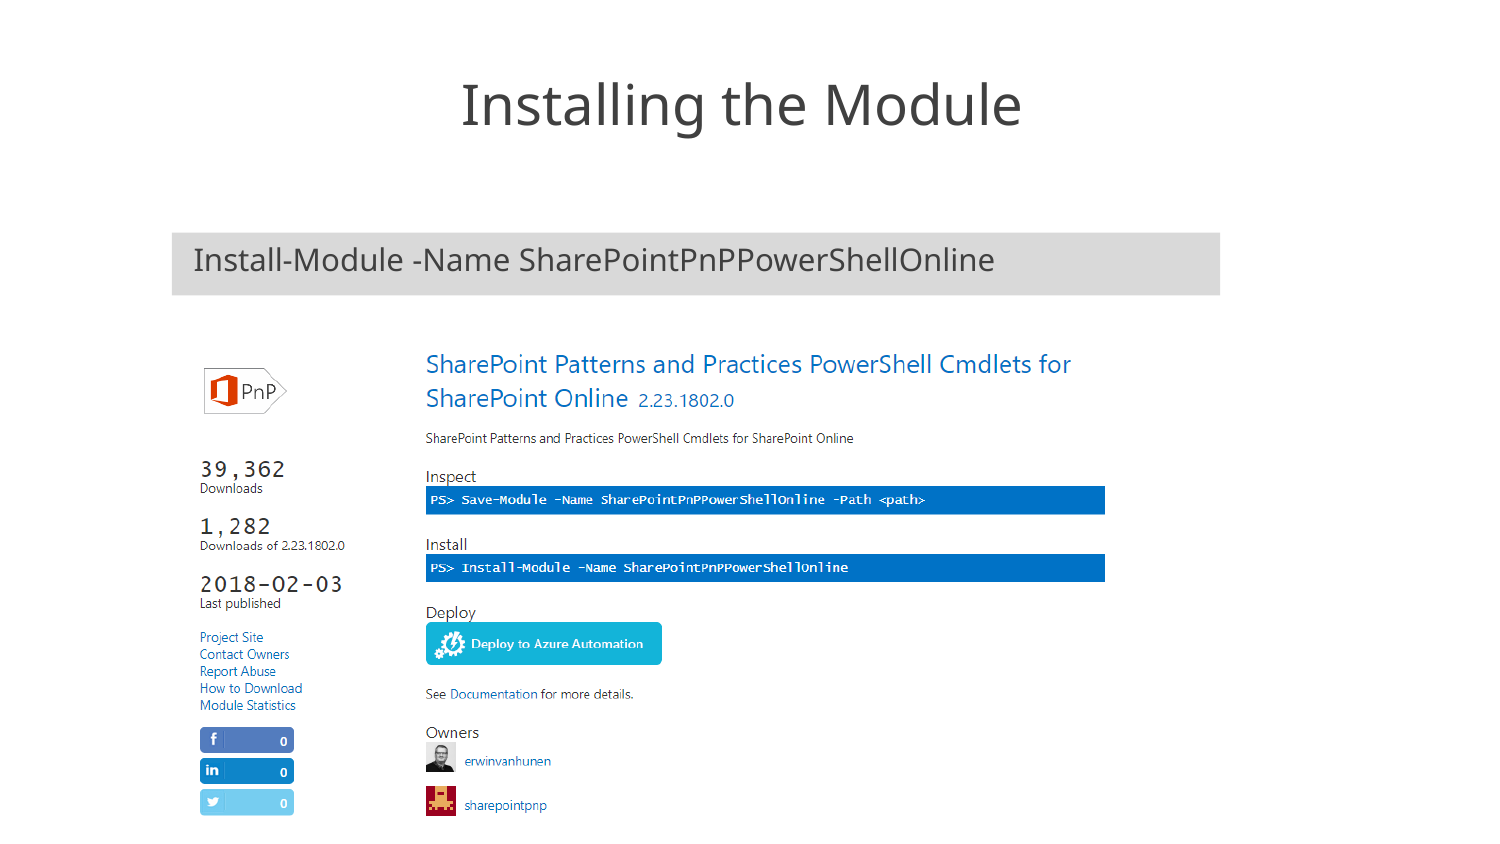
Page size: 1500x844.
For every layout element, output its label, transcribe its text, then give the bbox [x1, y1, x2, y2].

title Installing the Module [86, 72, 1414, 127]
text_box Install-Module -Name SharePointPnPPowerShellOnline [171, 232, 1221, 296]
picture [171, 330, 1120, 832]
